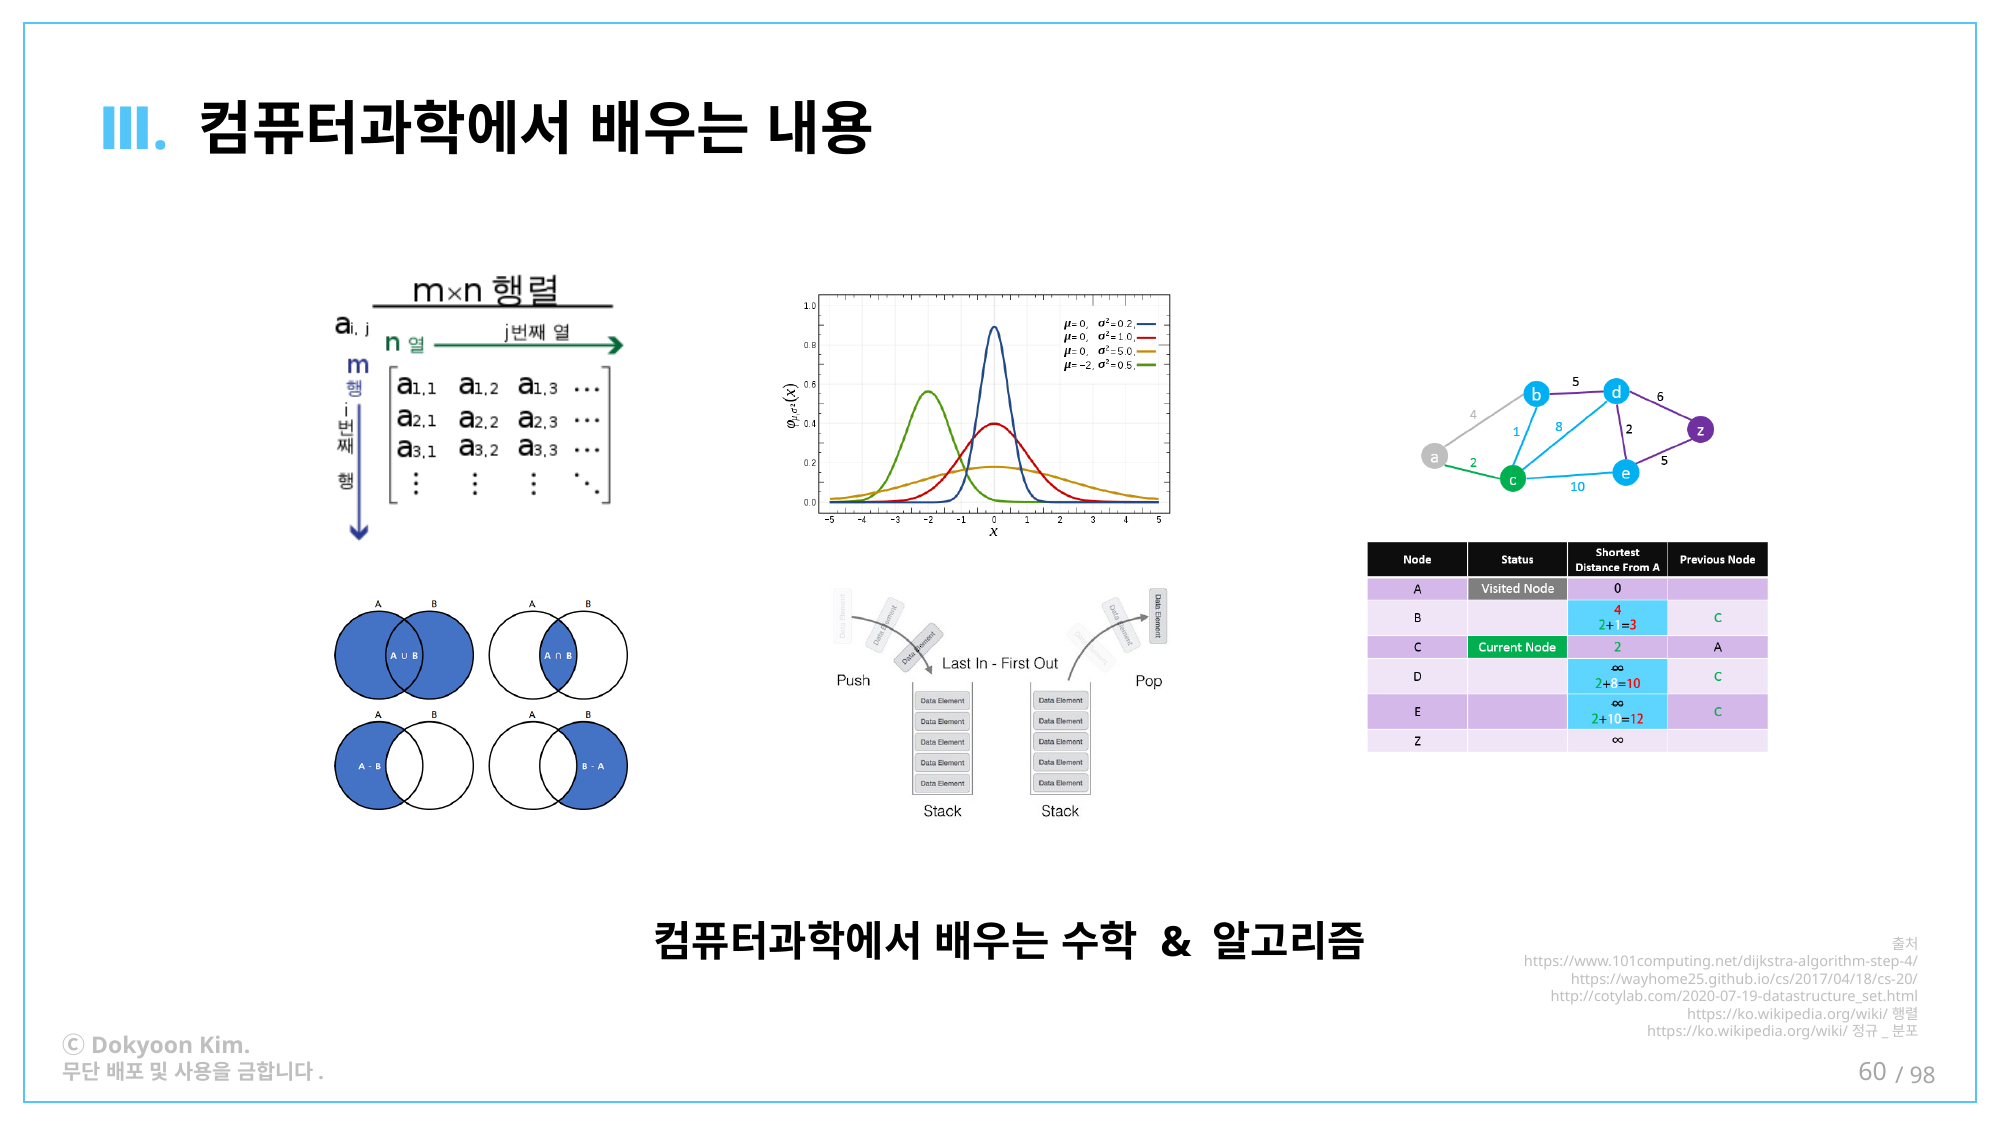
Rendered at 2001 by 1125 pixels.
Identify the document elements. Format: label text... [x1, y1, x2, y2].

slide_number 60 [1451, 1042, 1902, 1103]
picture [780, 289, 1175, 540]
picture [829, 584, 1171, 821]
picture [326, 268, 636, 547]
picture [1364, 370, 1770, 755]
text_box 출처 https://www.101computing.net/dijkstra-algorithm-step-4/ https://wayhome25.github.io/cs/2017/04/18/cs-20/ http://cotylab.com/2020-07-19-datastructure_set.html https://ko.wikipedia.org/wiki/행렬 https://ko.wikipedia.org/wiki/정규_분포 [1508, 927, 1934, 1047]
picture [334, 595, 628, 810]
text_box 컴퓨터과학에서 배우는 수학 & 알고리즘 [496, 907, 1504, 972]
text_box Ⅲ. 컴퓨터과학에서 배우는 내용 [83, 83, 1238, 170]
